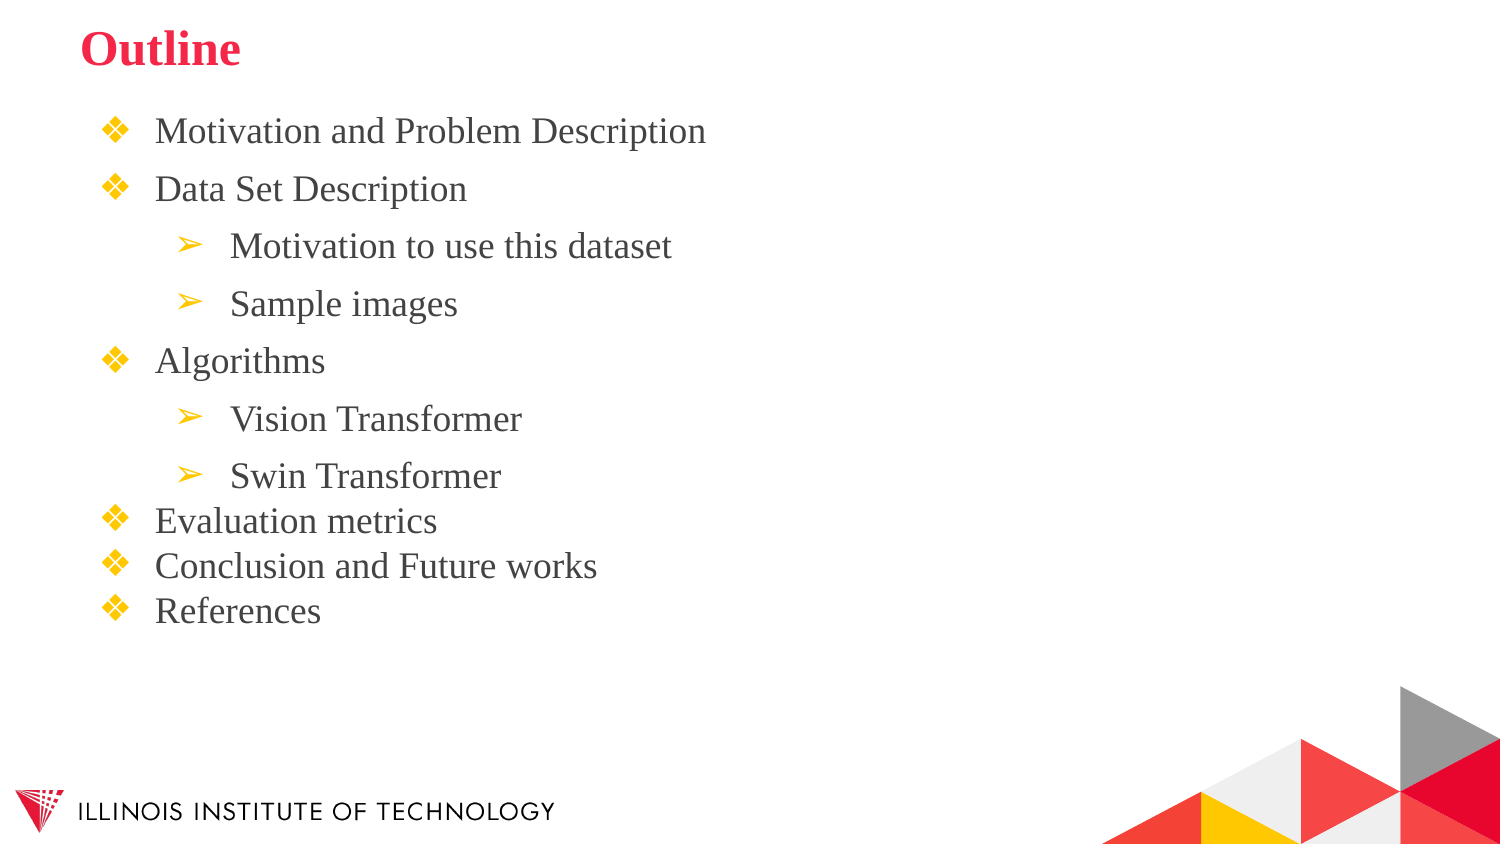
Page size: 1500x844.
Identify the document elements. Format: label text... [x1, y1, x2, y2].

list Motivation and Problem Description Data Set Description Motivation to use this dataset Sample images Algorithms Vision Transformer Swin Transformer Evaluation metrics Conclusion and Future works References [64, 91, 1252, 772]
title Outline [64, 0, 1252, 91]
picture [15, 790, 554, 833]
